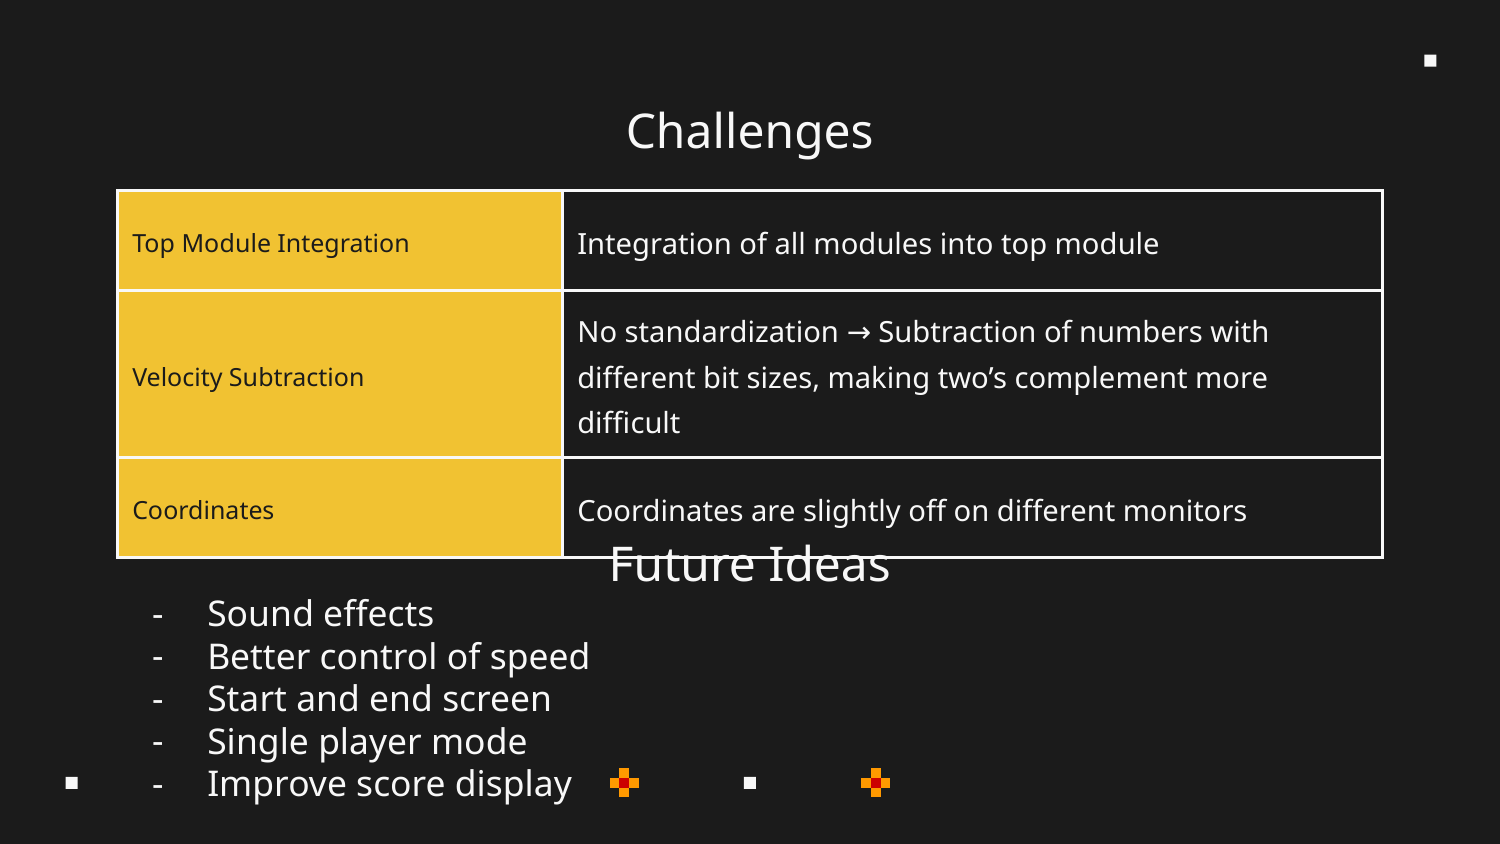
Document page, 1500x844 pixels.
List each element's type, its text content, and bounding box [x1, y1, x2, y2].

table_cell Coordinates [119, 459, 561, 518]
table_cell Coordinates are slightly off on different monitors [564, 459, 1381, 518]
table_header Top Module Integration [119, 192, 561, 289]
table_header Integration of all modules into top module [564, 192, 1381, 289]
table_cell No standardization → Subtraction of numbers with different bit sizes, making two’s complement more difficult [564, 292, 1381, 456]
table_cell Velocity Subtraction [119, 292, 561, 456]
title Challenges [116, 85, 1383, 163]
text_box Future Ideas Sound effects Better control of speed Start and end screen Single player mode Improve score display [117, 518, 1383, 819]
